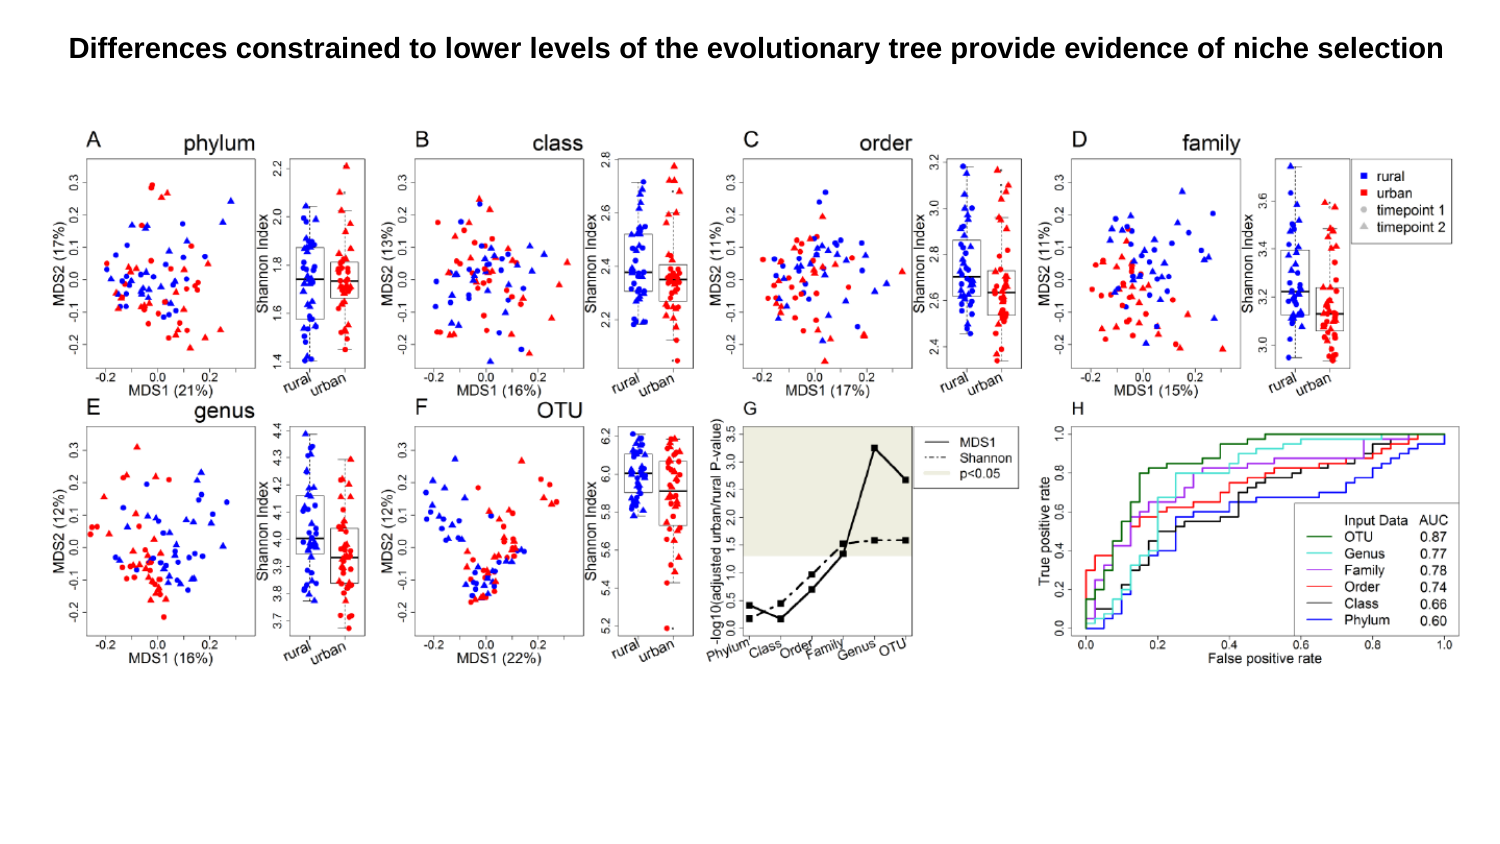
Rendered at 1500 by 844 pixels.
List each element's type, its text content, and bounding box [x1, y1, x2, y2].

text_box Differences constrained to lower levels of the evolutionary tree provide evidence of niche selection [53, 21, 1461, 72]
picture [28, 109, 1471, 686]
